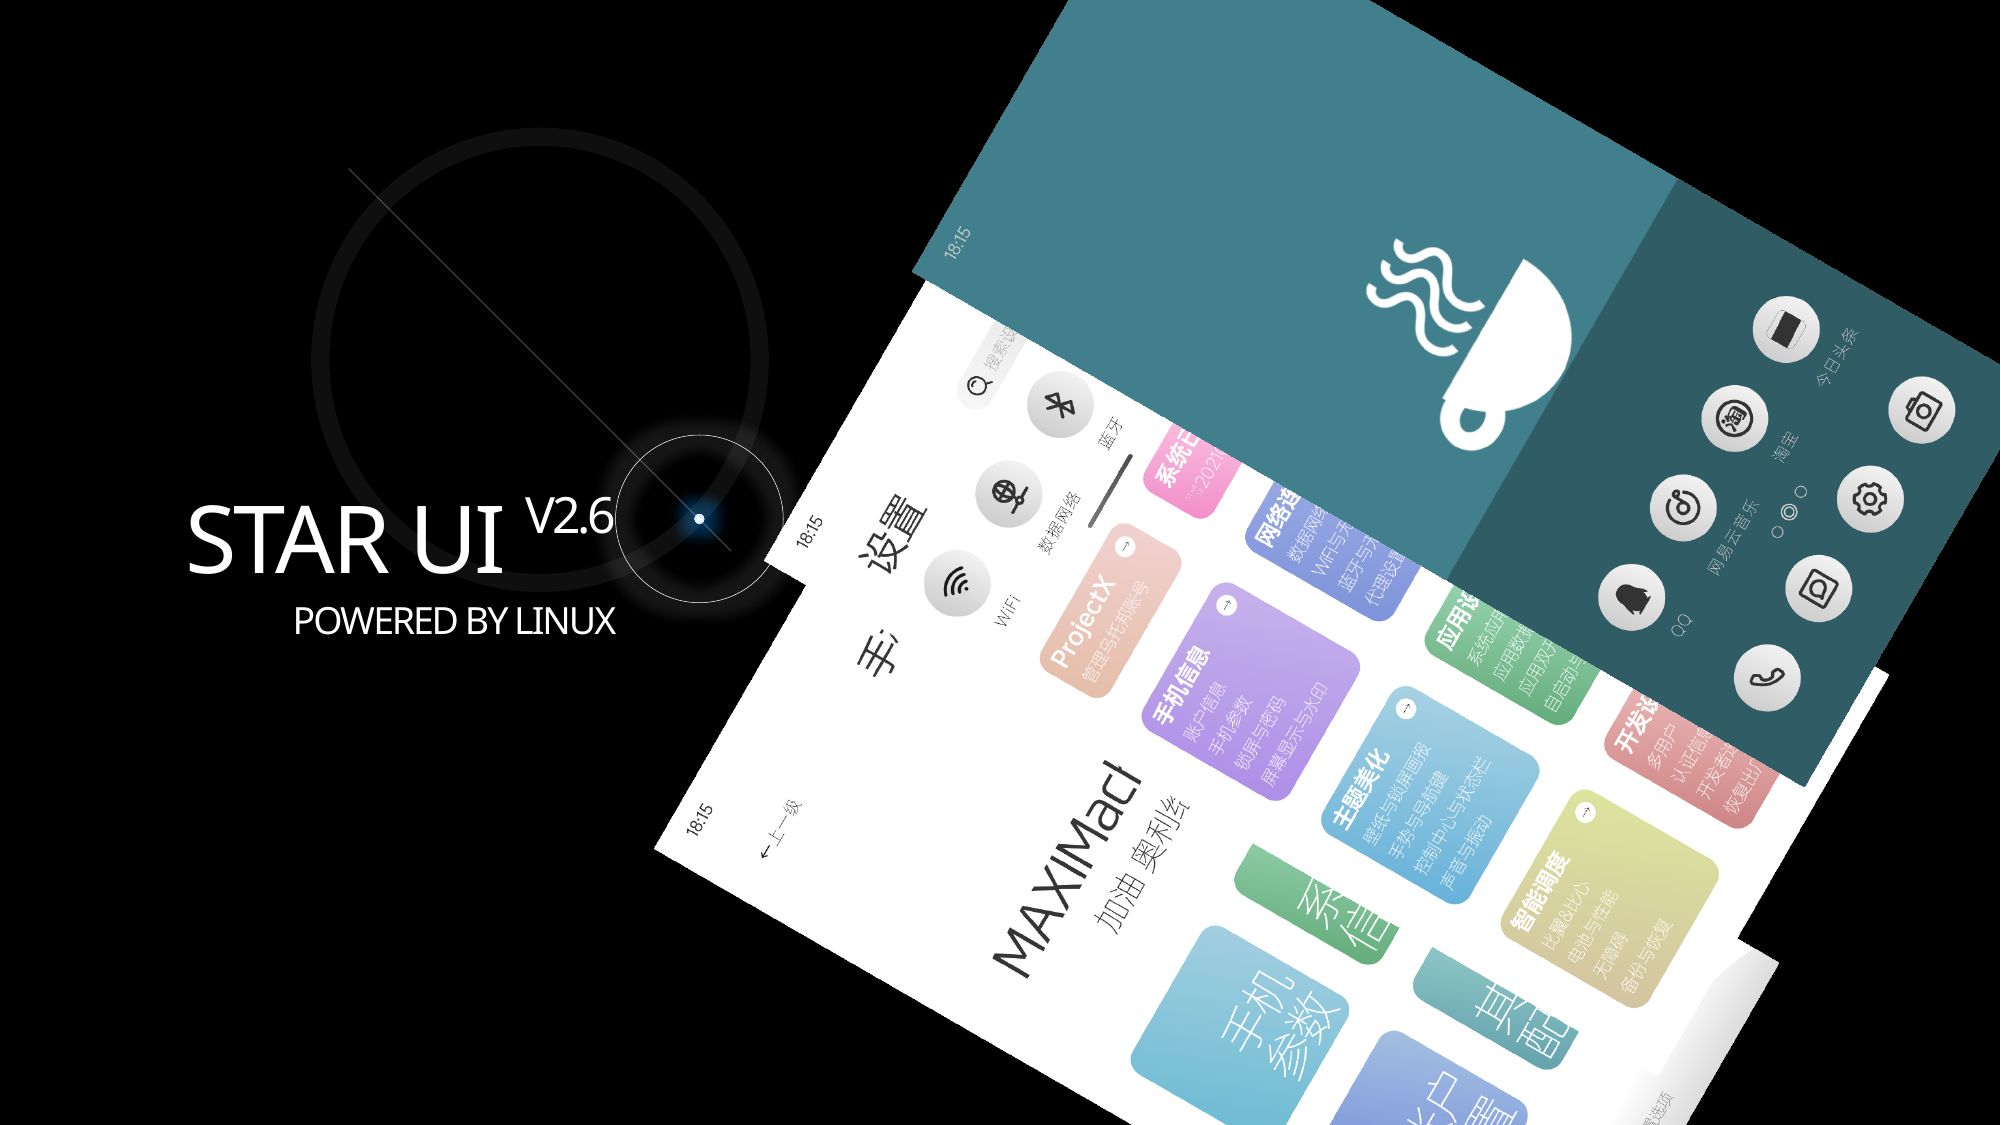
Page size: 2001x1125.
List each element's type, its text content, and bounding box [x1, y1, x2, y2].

title STAR UI [164, 468, 507, 562]
picture [655, 0, 2000, 1125]
text_box powered by Linux [152, 562, 617, 643]
text_box v2.6 [481, 418, 617, 544]
